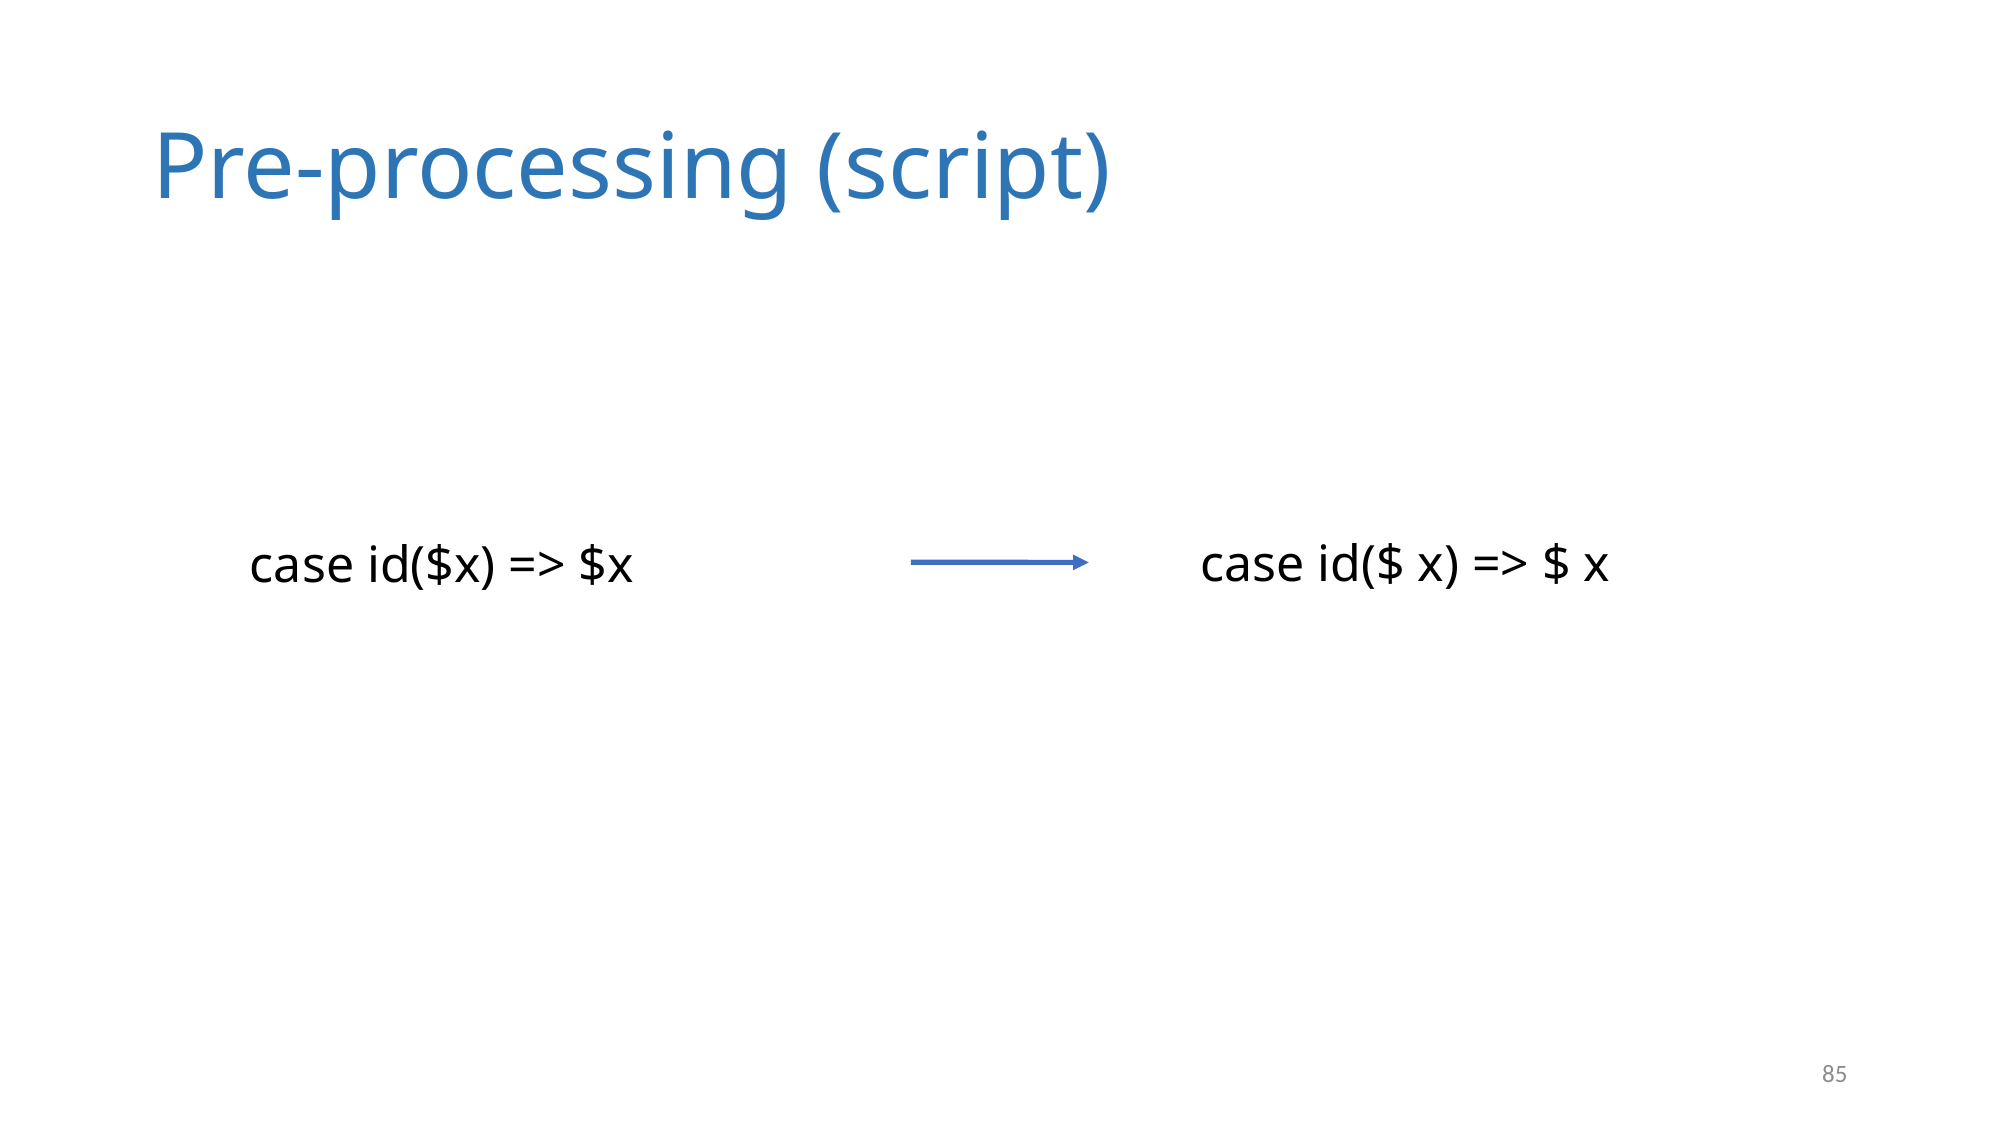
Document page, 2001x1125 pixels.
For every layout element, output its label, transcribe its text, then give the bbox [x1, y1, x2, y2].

text_box Pre-processing (script) [137, 59, 1863, 278]
text_box case id($ x) => $ x [1185, 524, 1802, 599]
text_box 1 [1412, 1042, 1863, 1103]
text_box [910, 556, 1089, 569]
text_box case id($x) => $x [235, 524, 815, 600]
